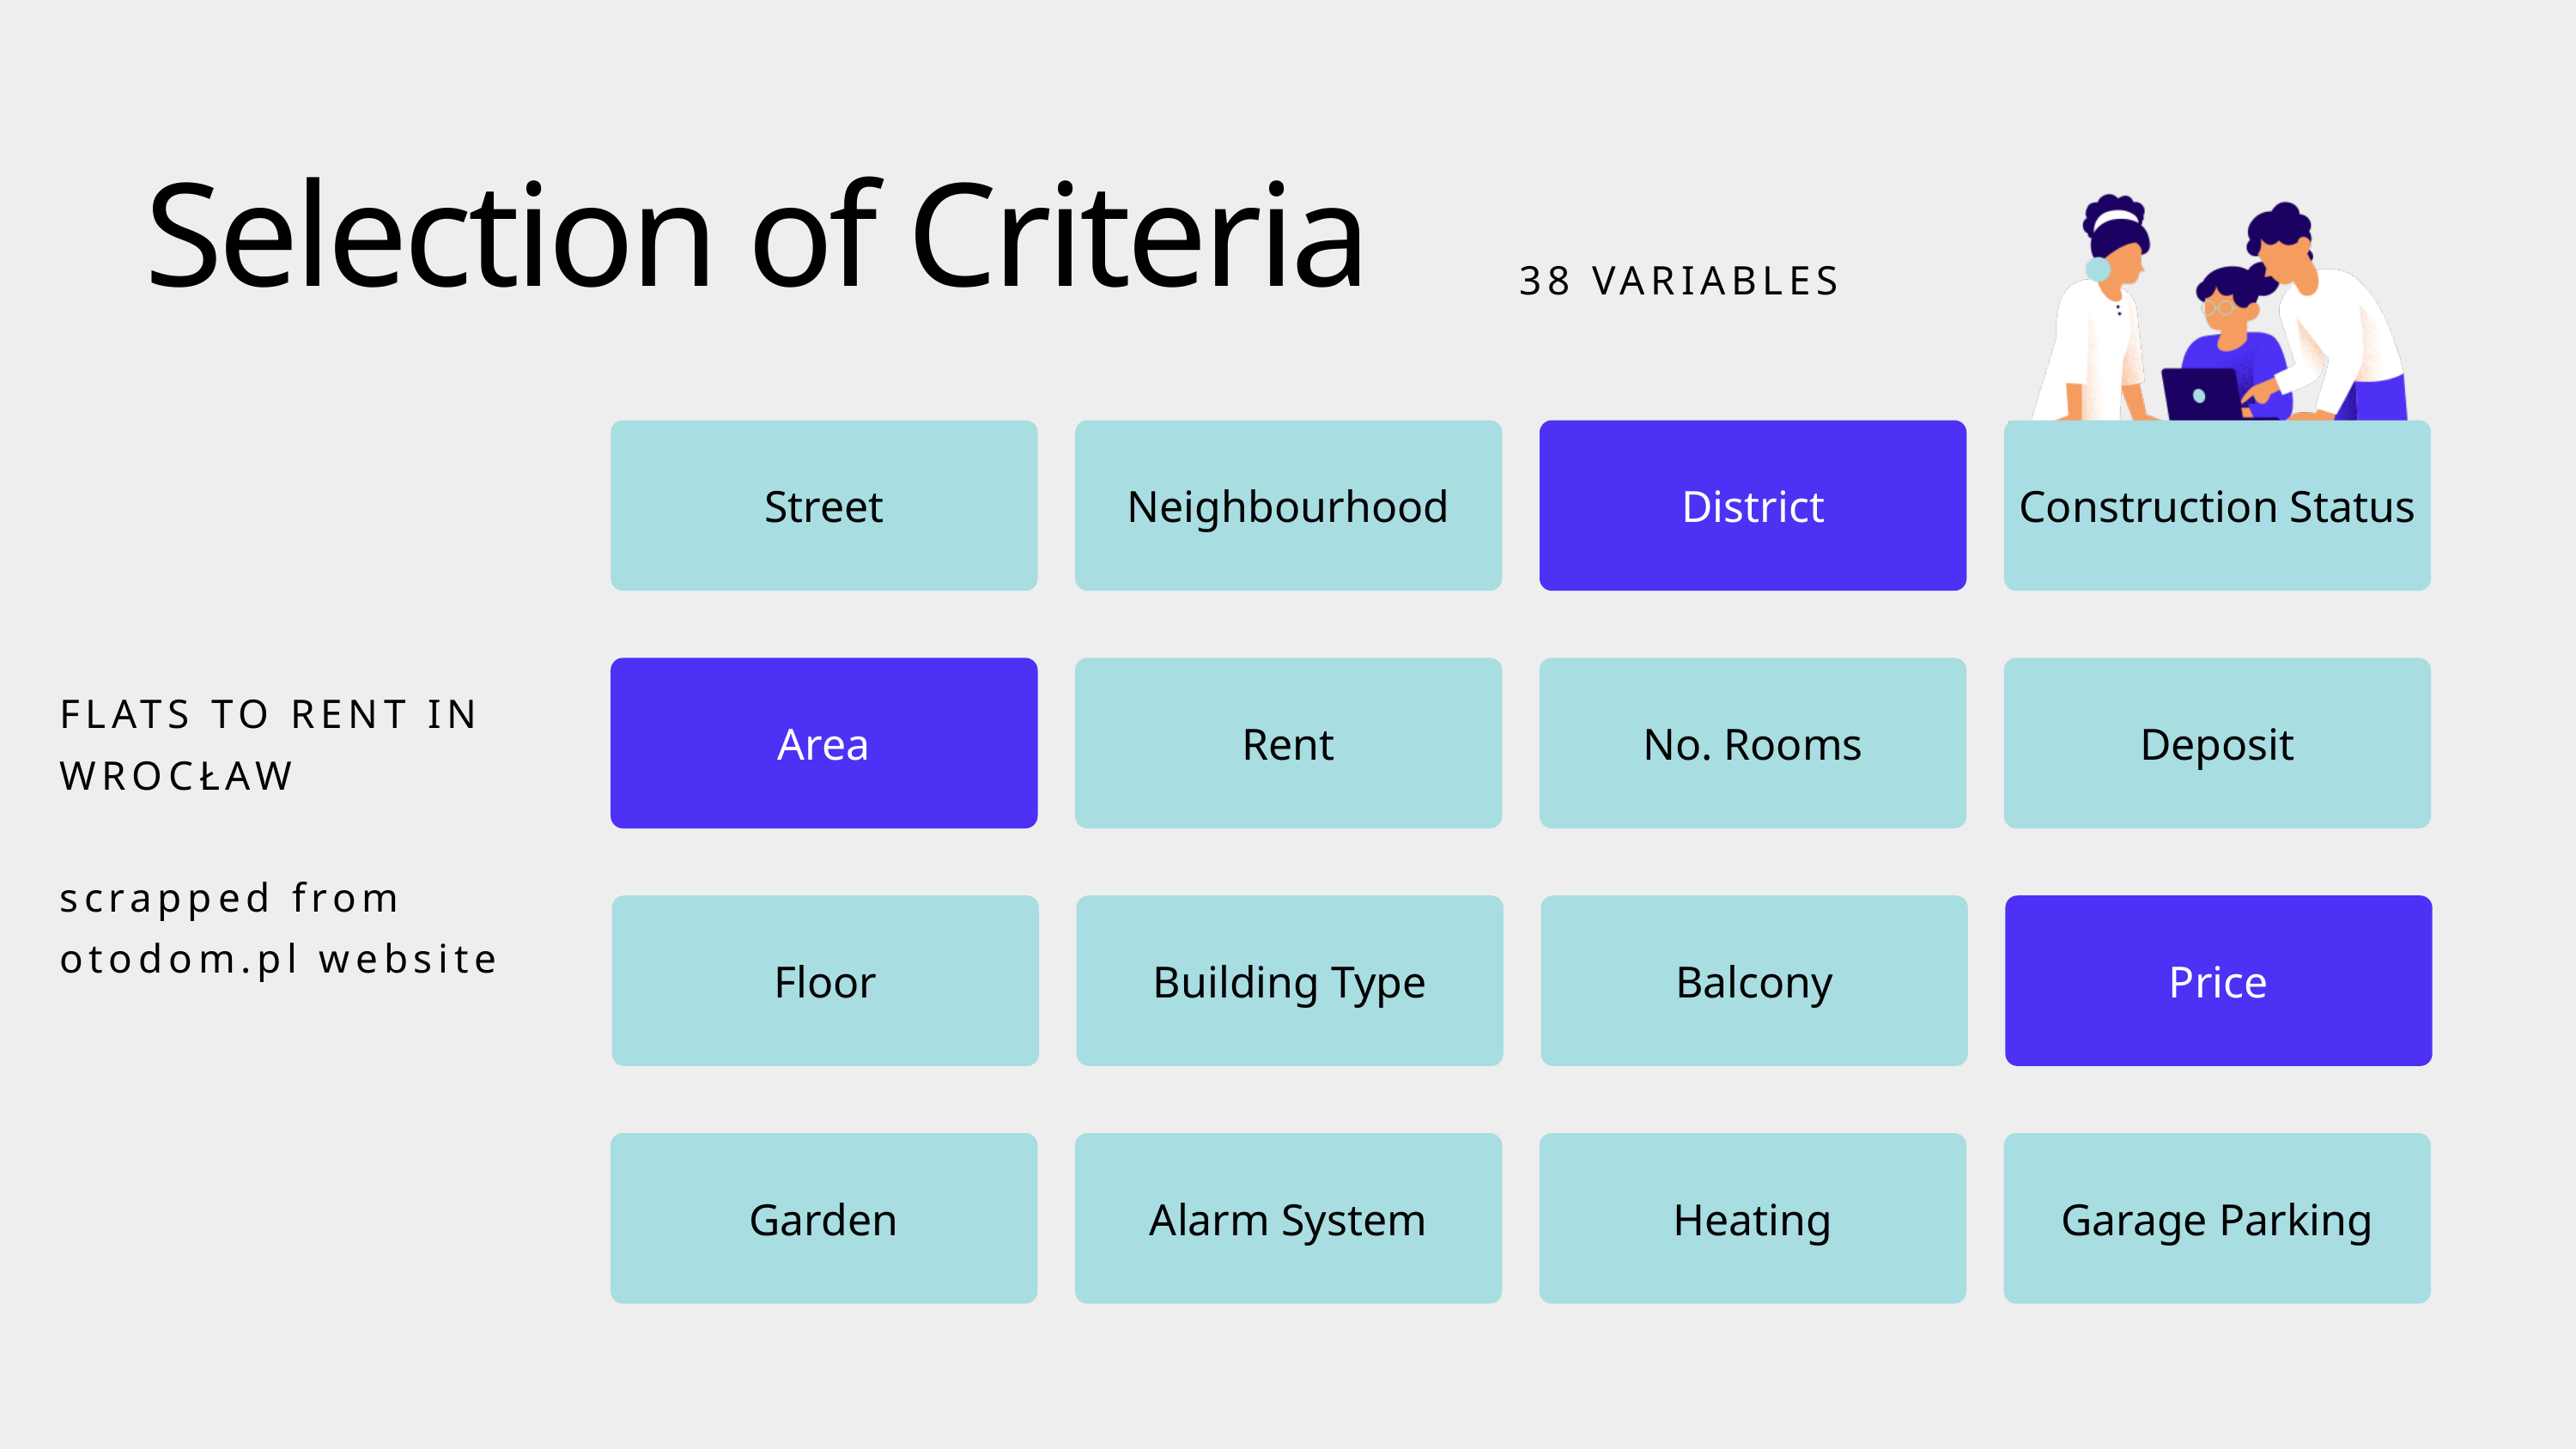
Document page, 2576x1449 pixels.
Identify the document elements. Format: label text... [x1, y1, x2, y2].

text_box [1074, 658, 1503, 829]
text_box [2008, 192, 2425, 418]
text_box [1539, 420, 1967, 591]
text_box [1074, 420, 1503, 591]
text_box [610, 420, 1038, 591]
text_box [1540, 894, 1969, 1067]
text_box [1539, 658, 1967, 829]
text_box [1539, 1132, 1967, 1304]
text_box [2005, 894, 2433, 1067]
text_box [610, 658, 1038, 829]
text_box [1074, 1132, 1503, 1304]
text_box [2003, 420, 2432, 591]
text_box FLATS TO RENT IN WROCŁAW scrapped from otodom.pl website [59, 675, 572, 981]
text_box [1076, 894, 1504, 1067]
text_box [611, 894, 1040, 1067]
text_box Selection of Criteria [144, 143, 2432, 316]
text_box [2003, 1132, 2432, 1304]
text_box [610, 1132, 1038, 1304]
text_box 38 VARIABLES [1326, 241, 1839, 303]
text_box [2003, 658, 2432, 829]
